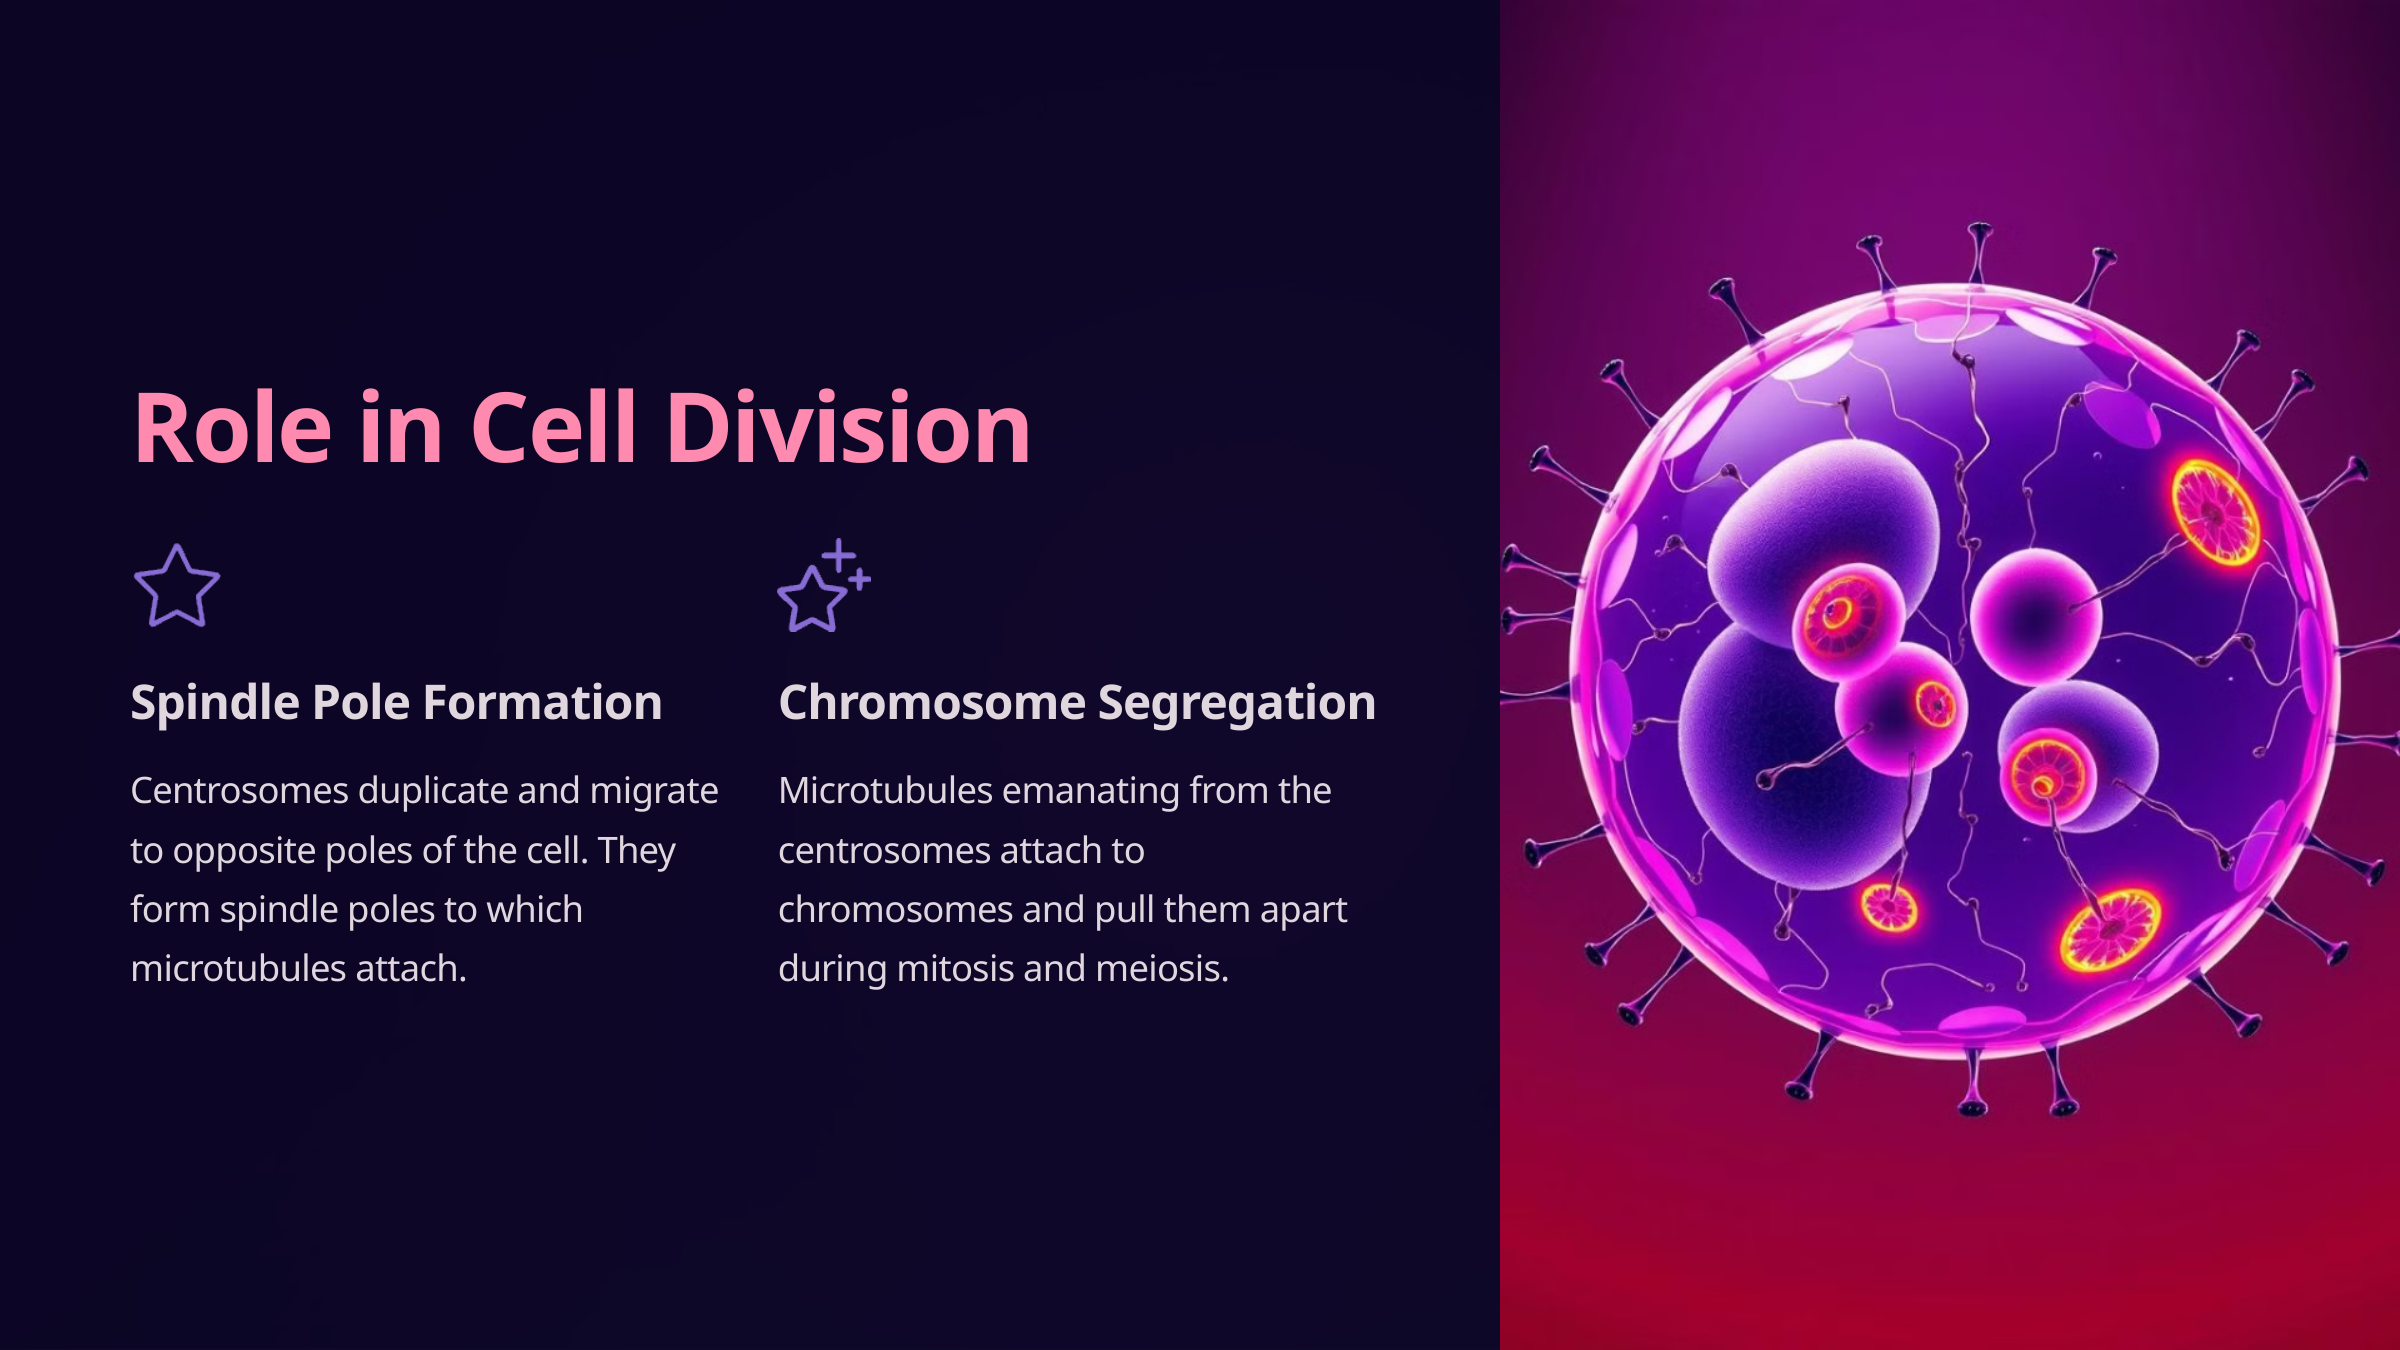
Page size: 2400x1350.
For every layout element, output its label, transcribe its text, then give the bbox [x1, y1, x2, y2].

text_box Role in Cell Division [130, 360, 1107, 483]
text_box Spindle Pole Formation [130, 668, 636, 730]
picture [130, 538, 224, 632]
text_box Chromosome Segregation [777, 668, 1333, 730]
text_box Microtubules emanating from the centrosomes attach to chromosomes and pull them apart during mitosis and meiosis. [777, 751, 1370, 990]
picture [777, 538, 871, 632]
picture [1499, 0, 2400, 1350]
text_box Centrosomes duplicate and migrate to opposite poles of the cell. They form spindle poles to which microtubules attach. [130, 751, 722, 990]
